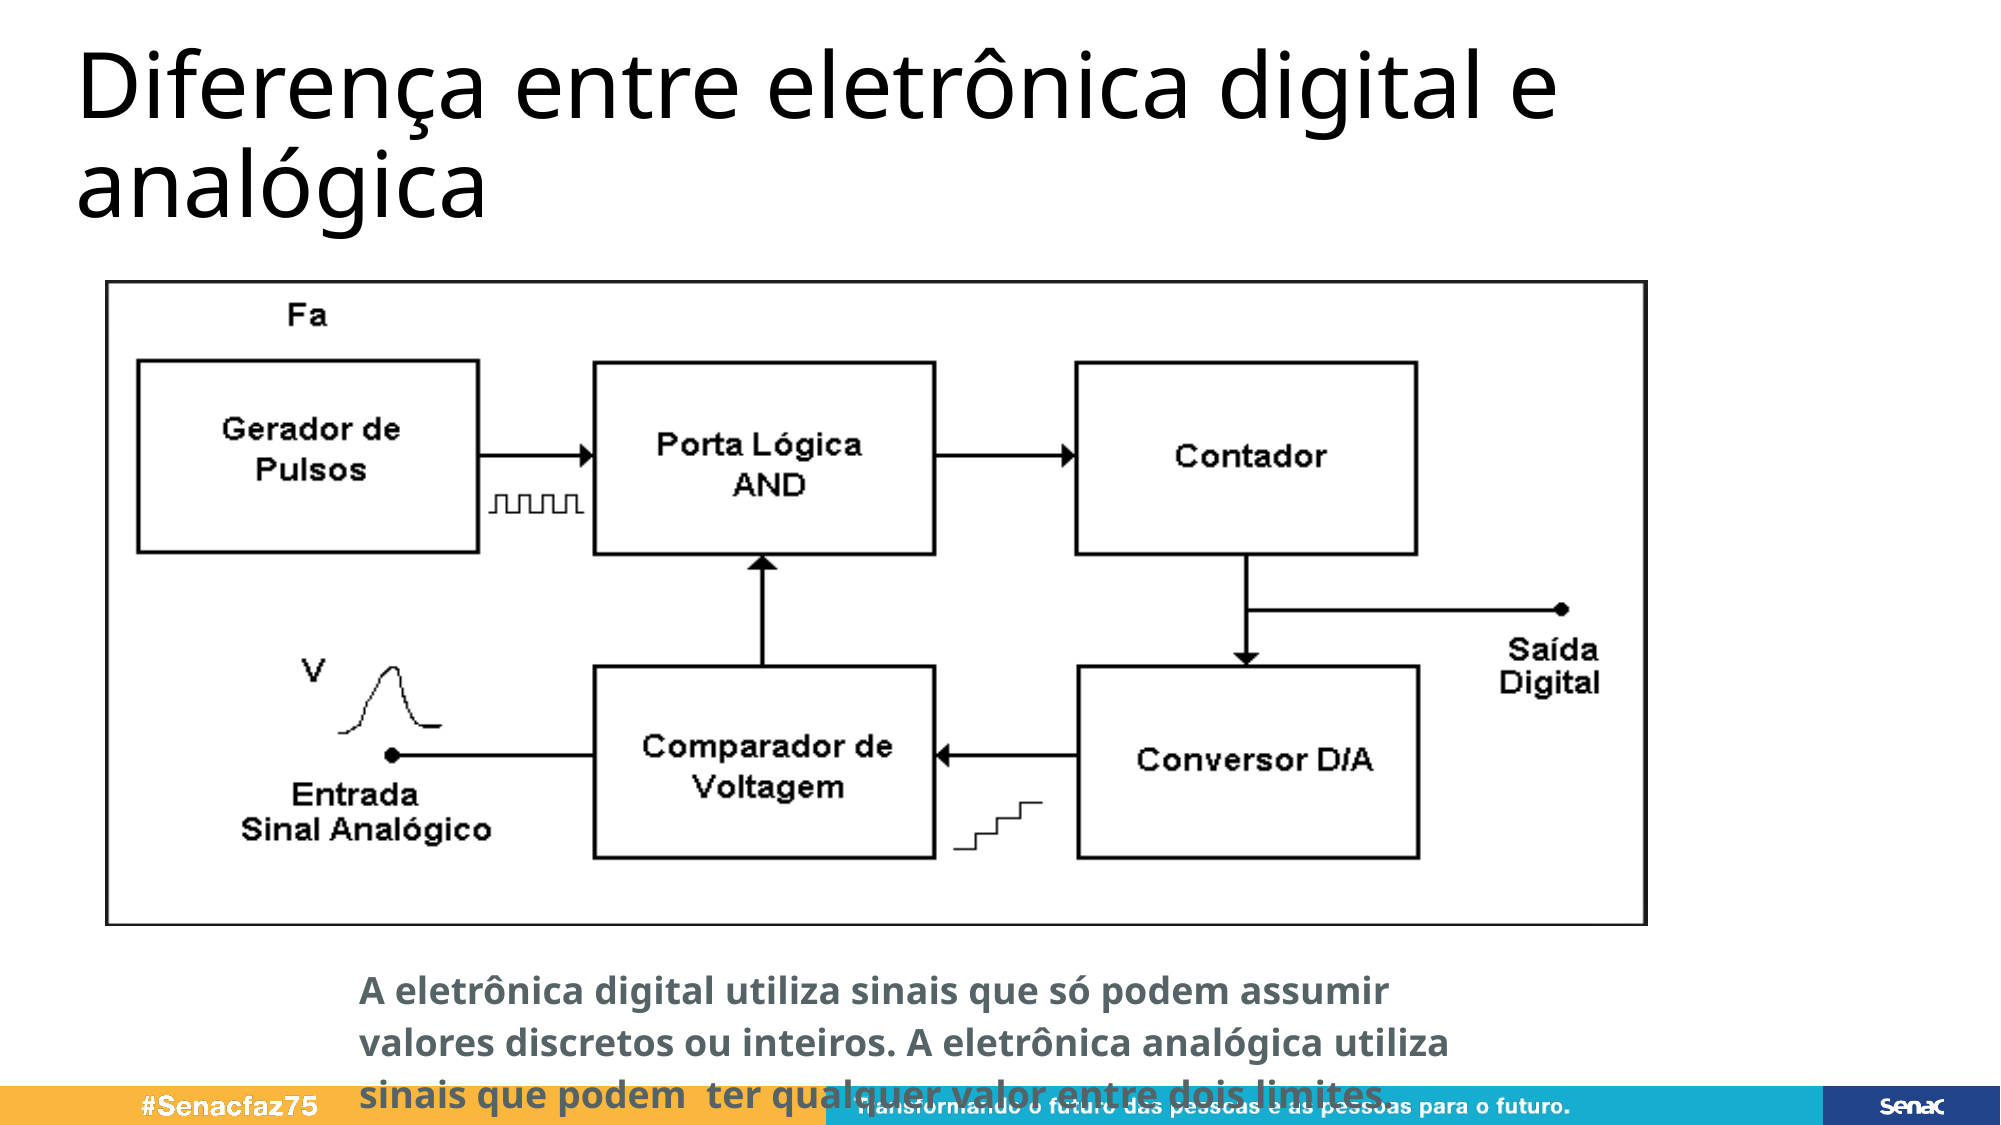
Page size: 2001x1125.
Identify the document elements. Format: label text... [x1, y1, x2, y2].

title Diferença entre eletrônica digital e analógica [60, 45, 1949, 233]
picture [105, 280, 1648, 926]
picture [0, 1078, 2000, 1125]
text_box A eletrônica digital utiliza sinais que só podem assumir valores discretos ou inteiros. A eletrônica analógica utiliza sinais que podem ter qualquer valor entre dois limites. [344, 953, 1484, 1123]
